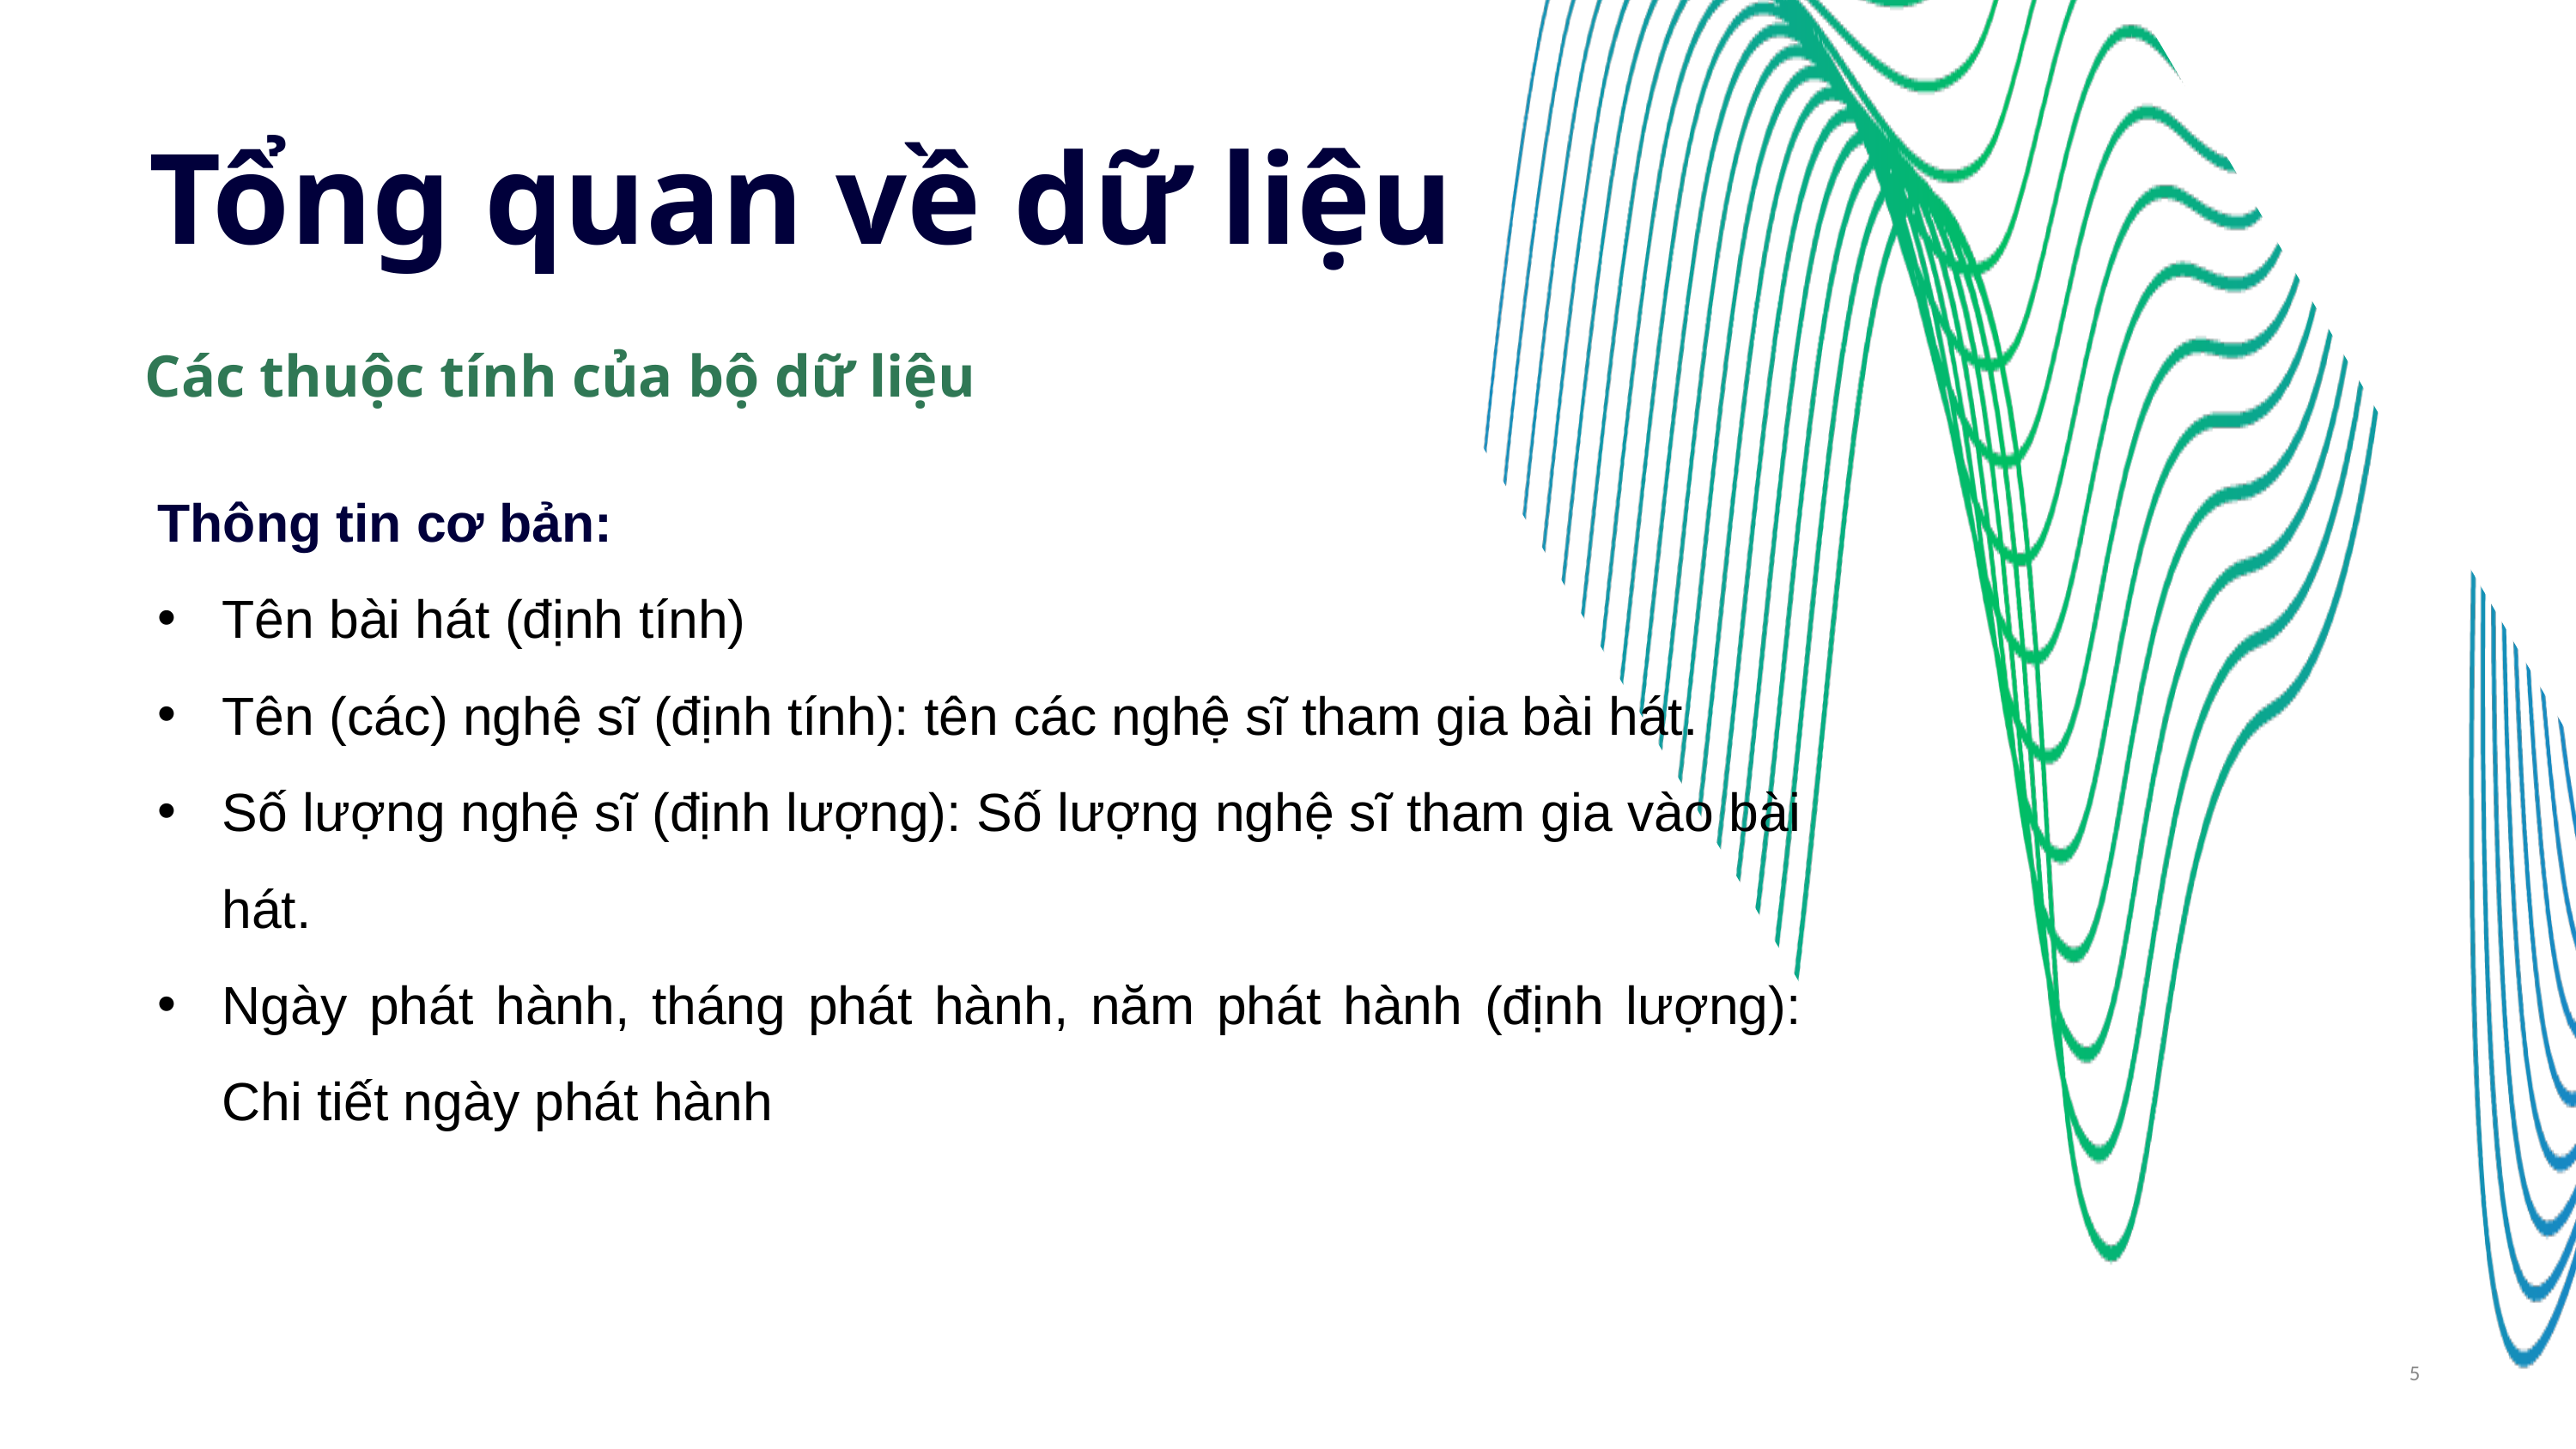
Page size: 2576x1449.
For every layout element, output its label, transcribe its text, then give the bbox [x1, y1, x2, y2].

text_box [1218, 0, 2576, 1449]
slide_number 5 [2132, 1346, 2433, 1398]
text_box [144, 118, 1817, 1428]
